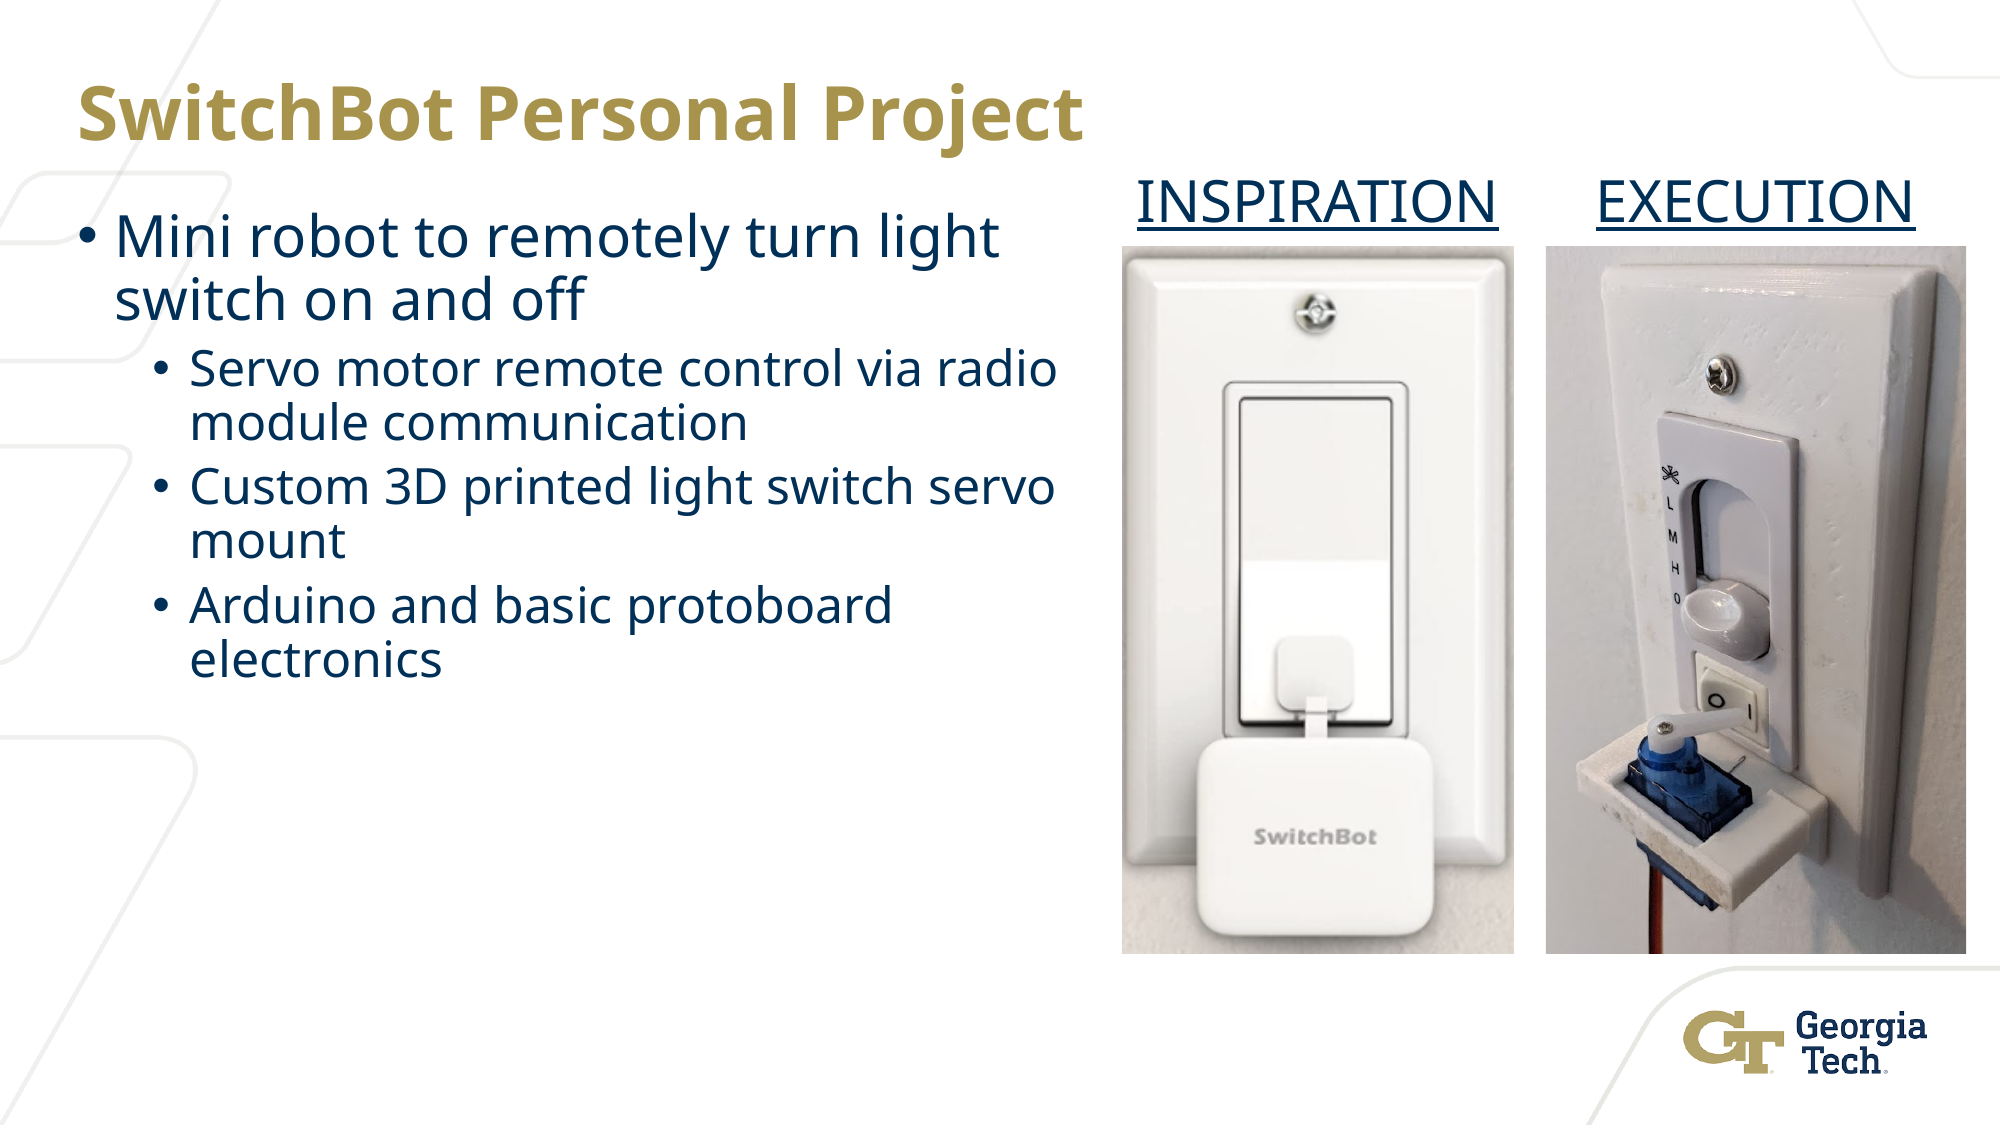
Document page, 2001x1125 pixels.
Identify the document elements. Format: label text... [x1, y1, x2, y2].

title SwitchBot Personal Project [62, 32, 1938, 200]
picture [0, 0, 2001, 1125]
text_box INSPIRATION [1121, 156, 1514, 242]
text_box EXECUTION [1581, 156, 1931, 242]
list Mini robot to remotely turn light switch on and off Servo motor remote control via radio module communication Custom 3D printed light switch servo mount Arduino and basic protoboard electronics [62, 199, 1122, 893]
